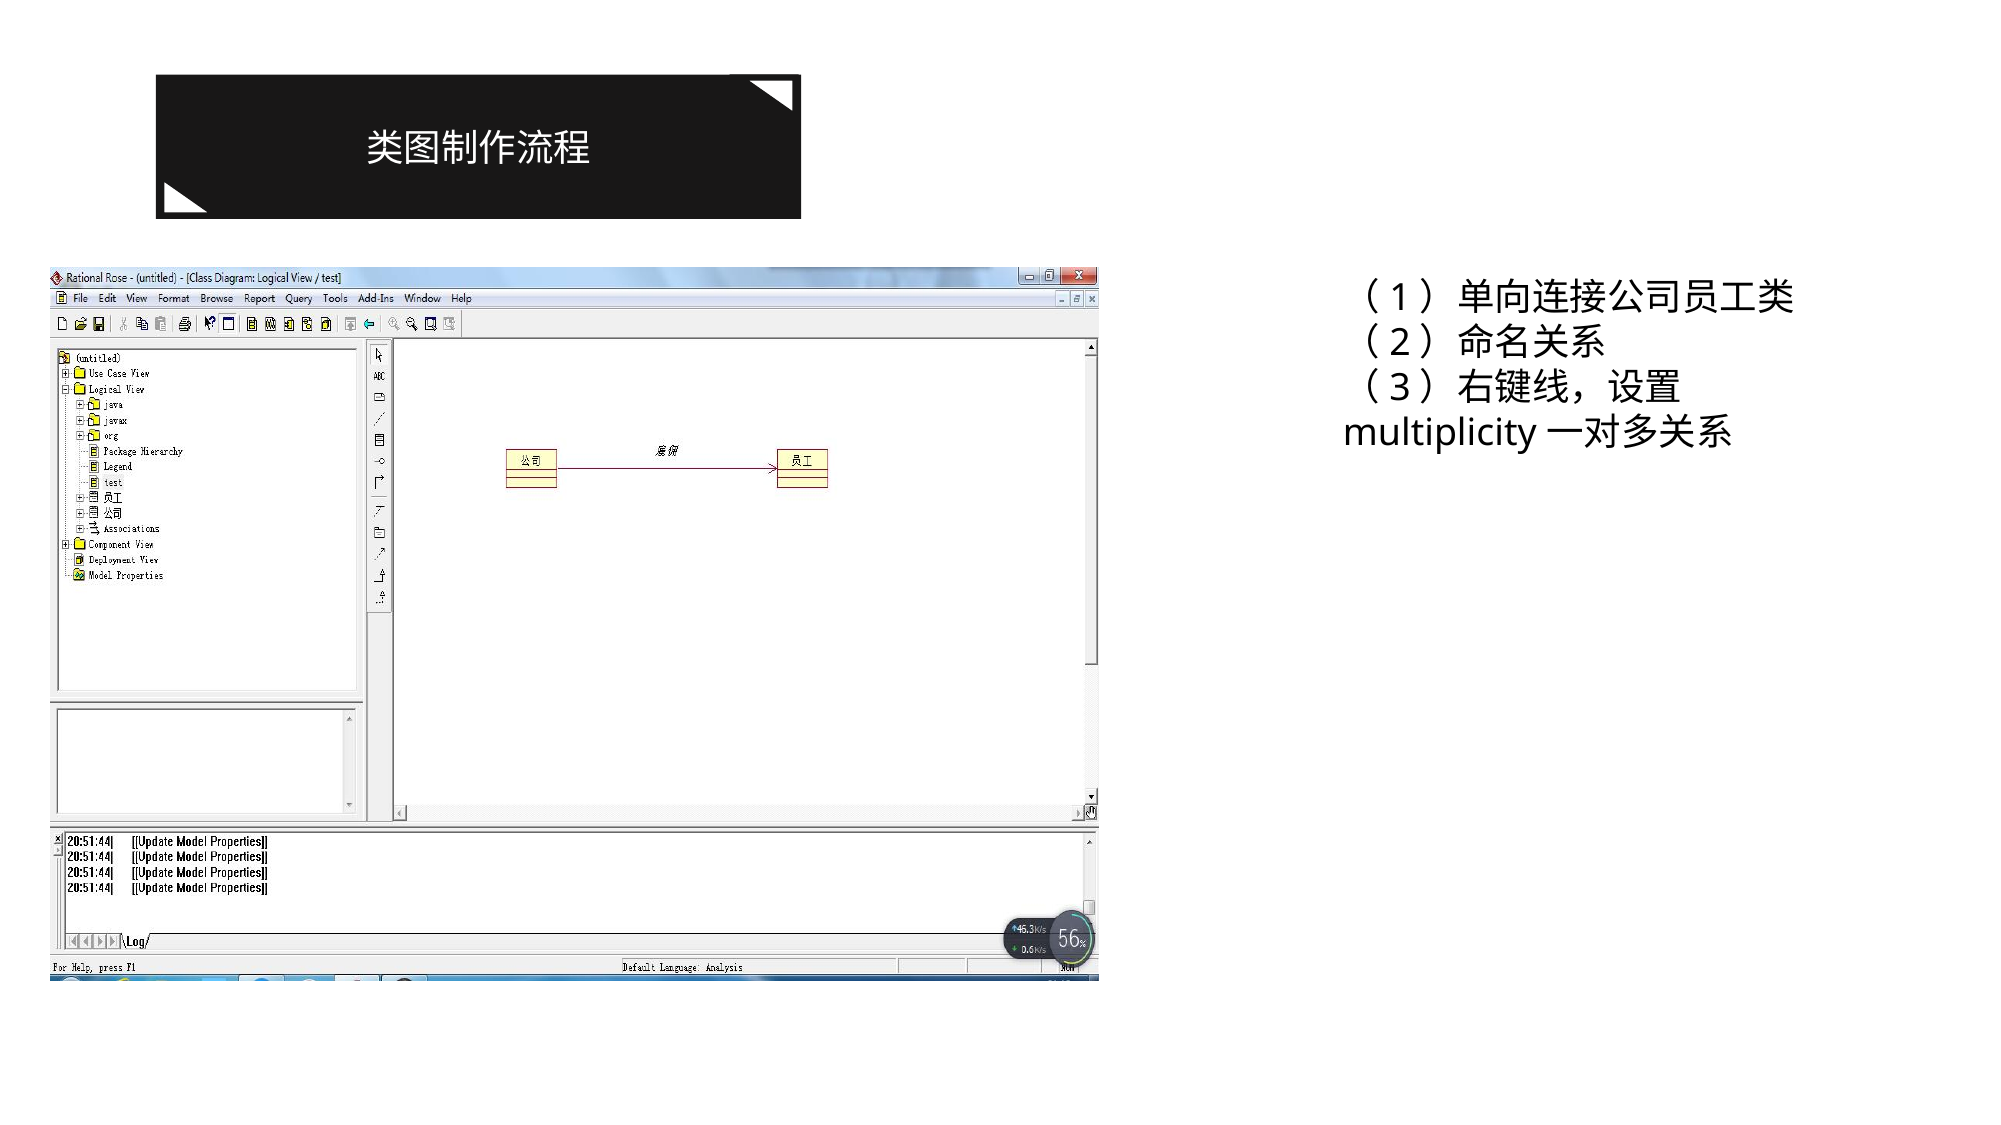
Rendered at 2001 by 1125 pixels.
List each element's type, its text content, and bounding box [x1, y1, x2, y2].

text_box （1）单向连接公司员工类 （2）命名关系 （3）右键线，设置multiplicity一对多关系 [1328, 265, 1815, 461]
picture [49, 267, 1099, 981]
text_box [155, 74, 802, 219]
